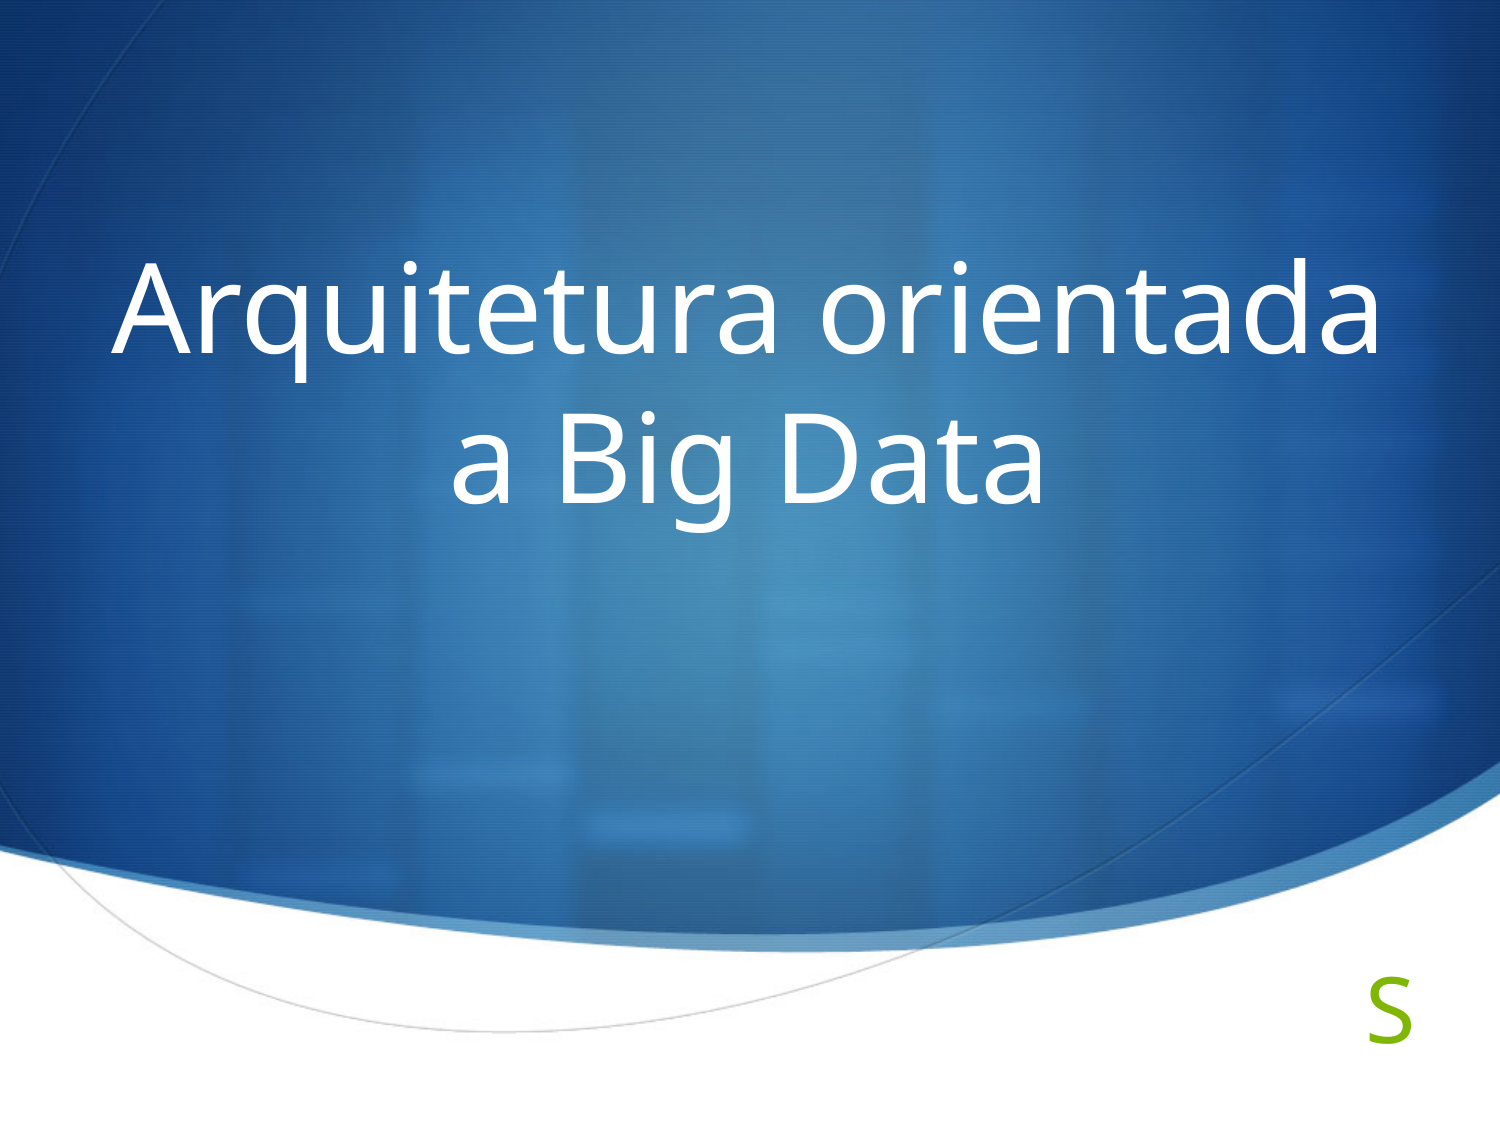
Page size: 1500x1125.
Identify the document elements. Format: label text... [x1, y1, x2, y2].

title Arquitetura orientada a Big Data [75, 212, 1425, 529]
picture [0, 0, 1500, 1125]
